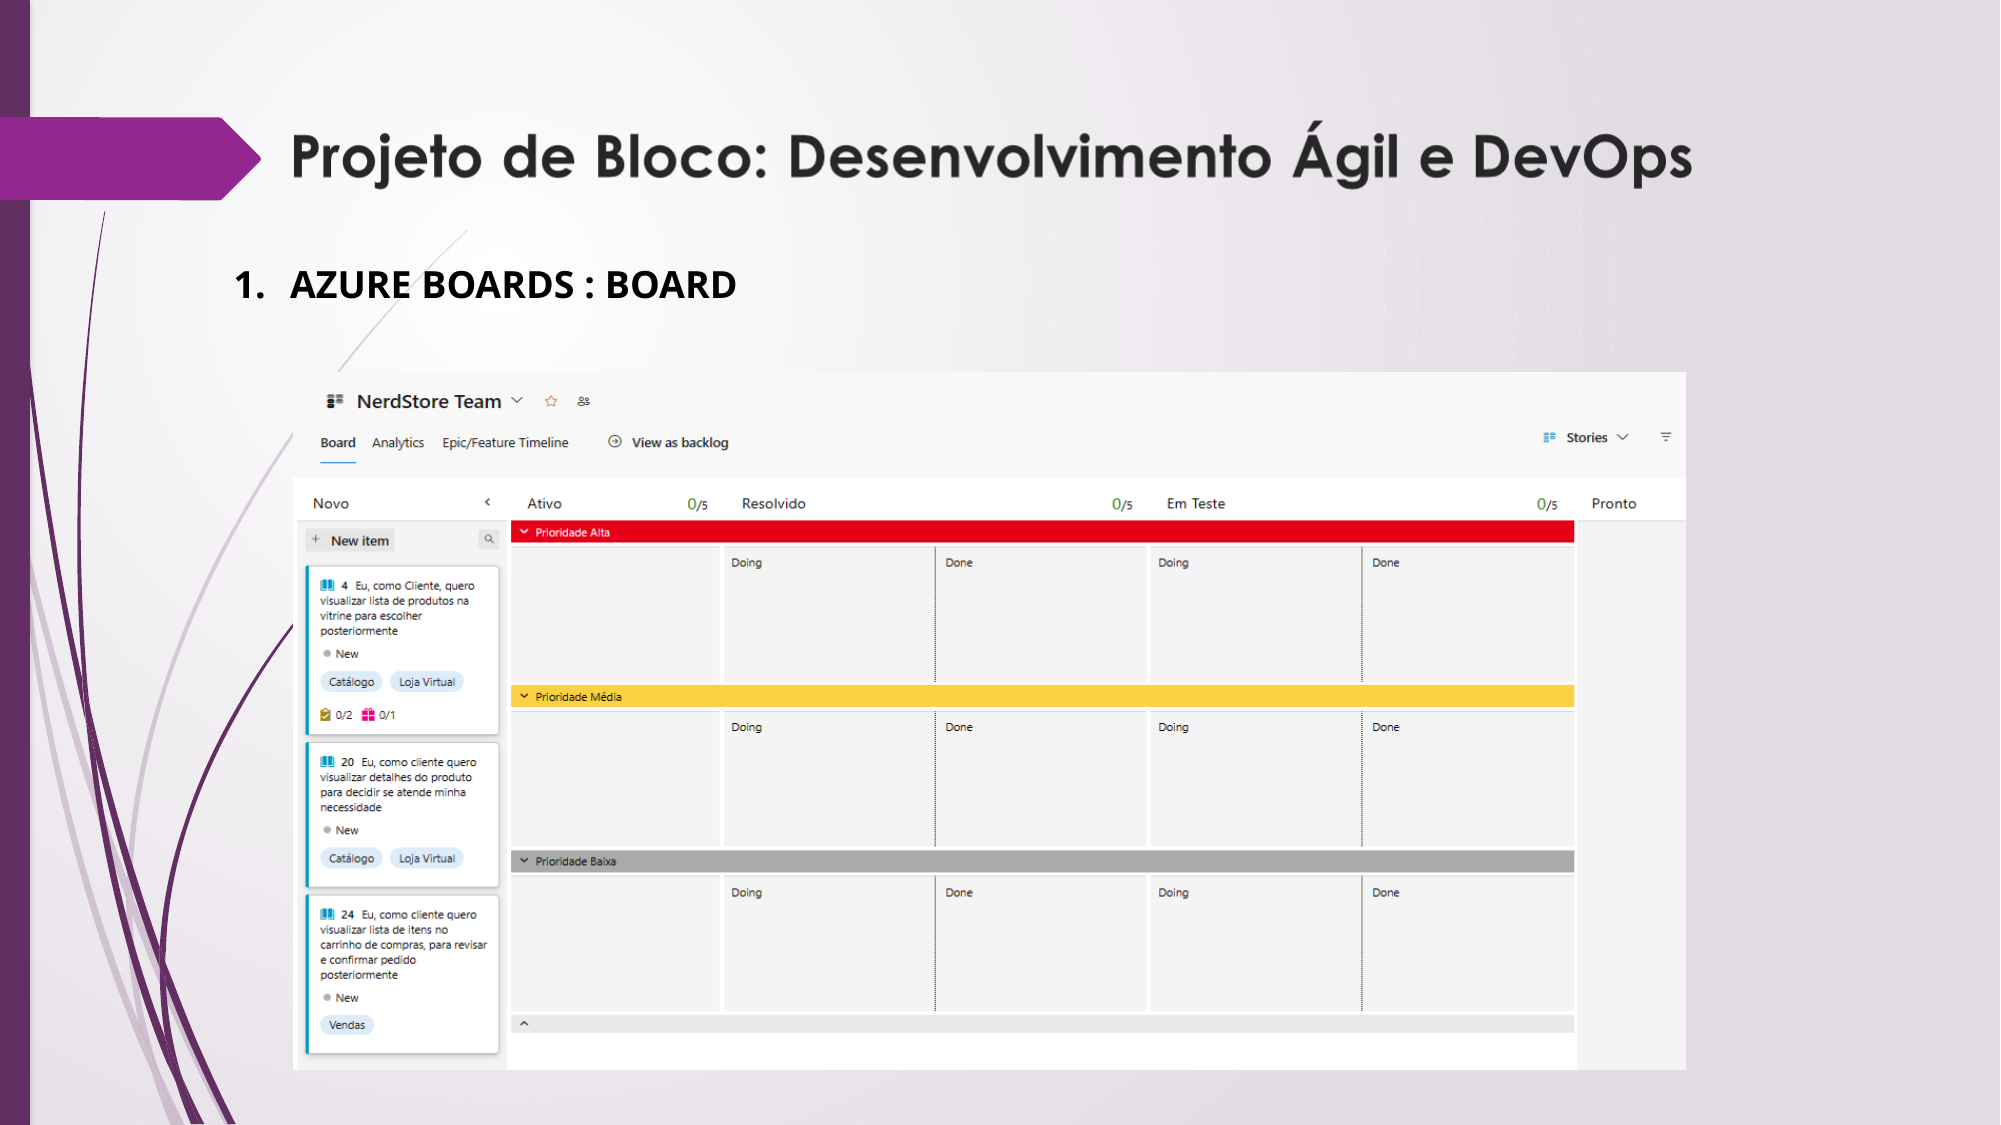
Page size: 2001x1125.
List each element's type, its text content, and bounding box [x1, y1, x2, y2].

picture [254, 100, 1730, 226]
picture [293, 372, 1686, 1070]
text_box AZURE BOARDS : BOARD [218, 253, 1041, 314]
